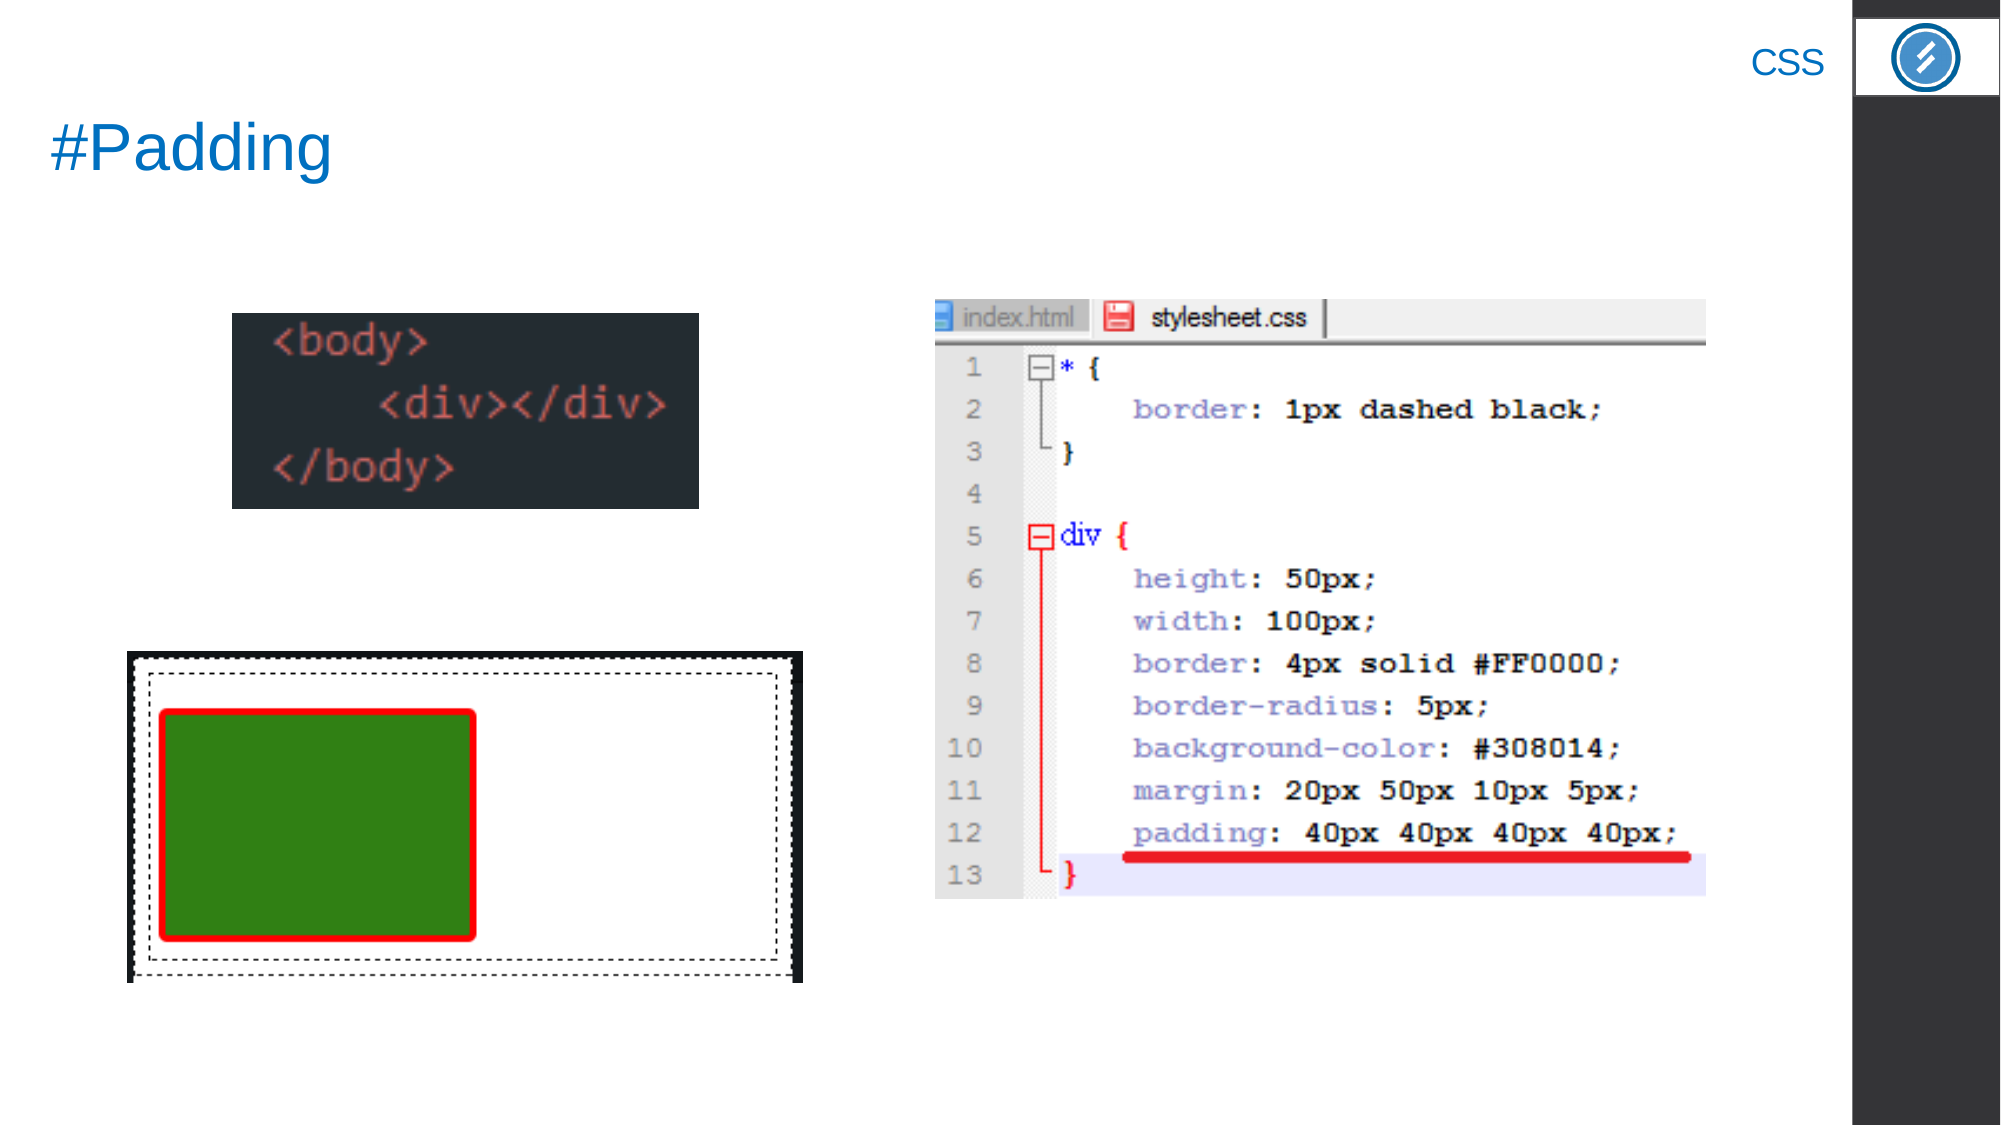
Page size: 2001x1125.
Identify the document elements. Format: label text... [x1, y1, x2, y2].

picture [231, 312, 699, 509]
picture [935, 299, 1706, 899]
picture [127, 651, 804, 983]
picture [1890, 23, 1963, 93]
text_box [1853, 17, 2000, 97]
title CSS [1248, 29, 1841, 91]
text_box #Padding [37, 95, 349, 191]
